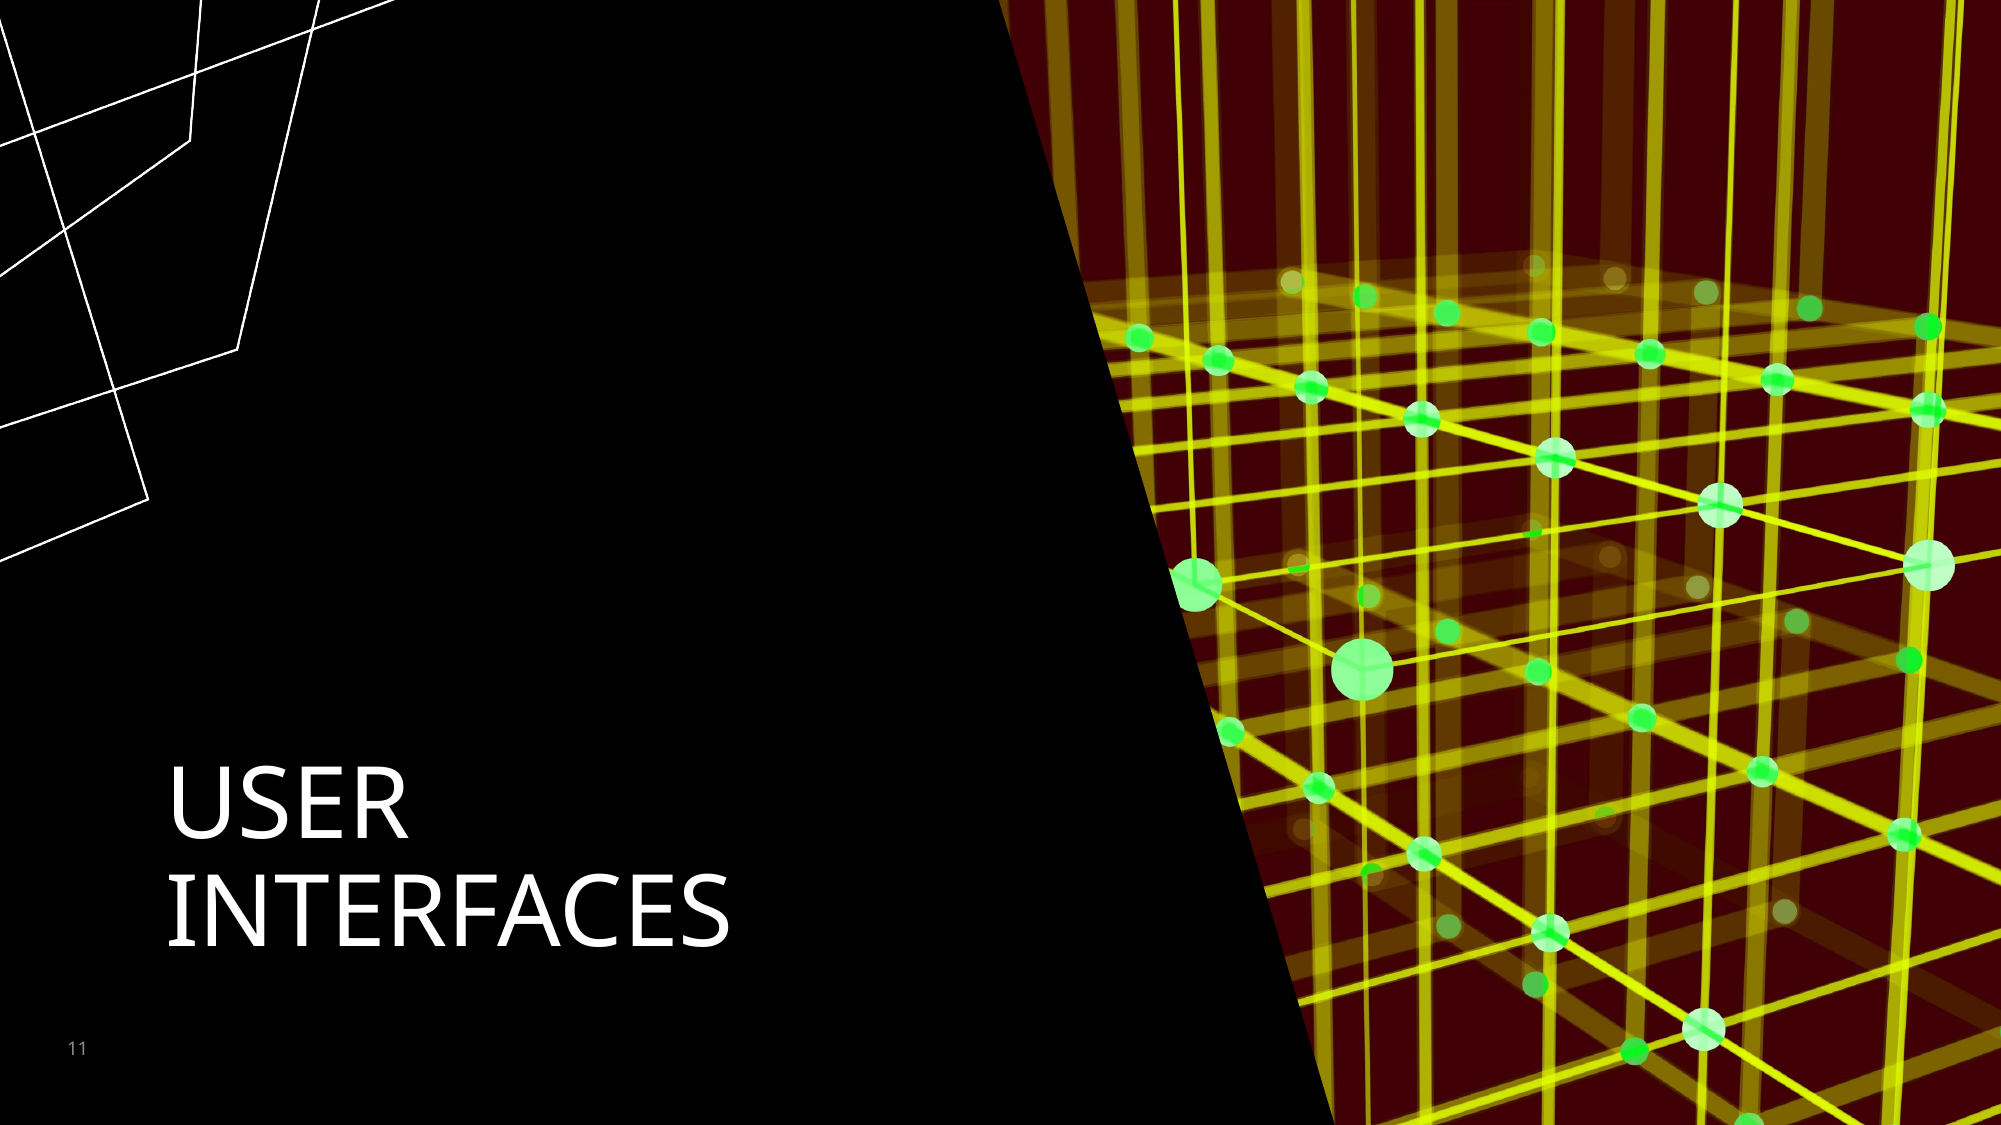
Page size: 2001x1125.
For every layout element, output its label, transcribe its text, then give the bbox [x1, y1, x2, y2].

picture [998, 0, 2001, 1125]
title User Interfaces [150, 423, 998, 976]
slide_number 11 [0, 1024, 104, 1074]
picture [0, 0, 696, 620]
